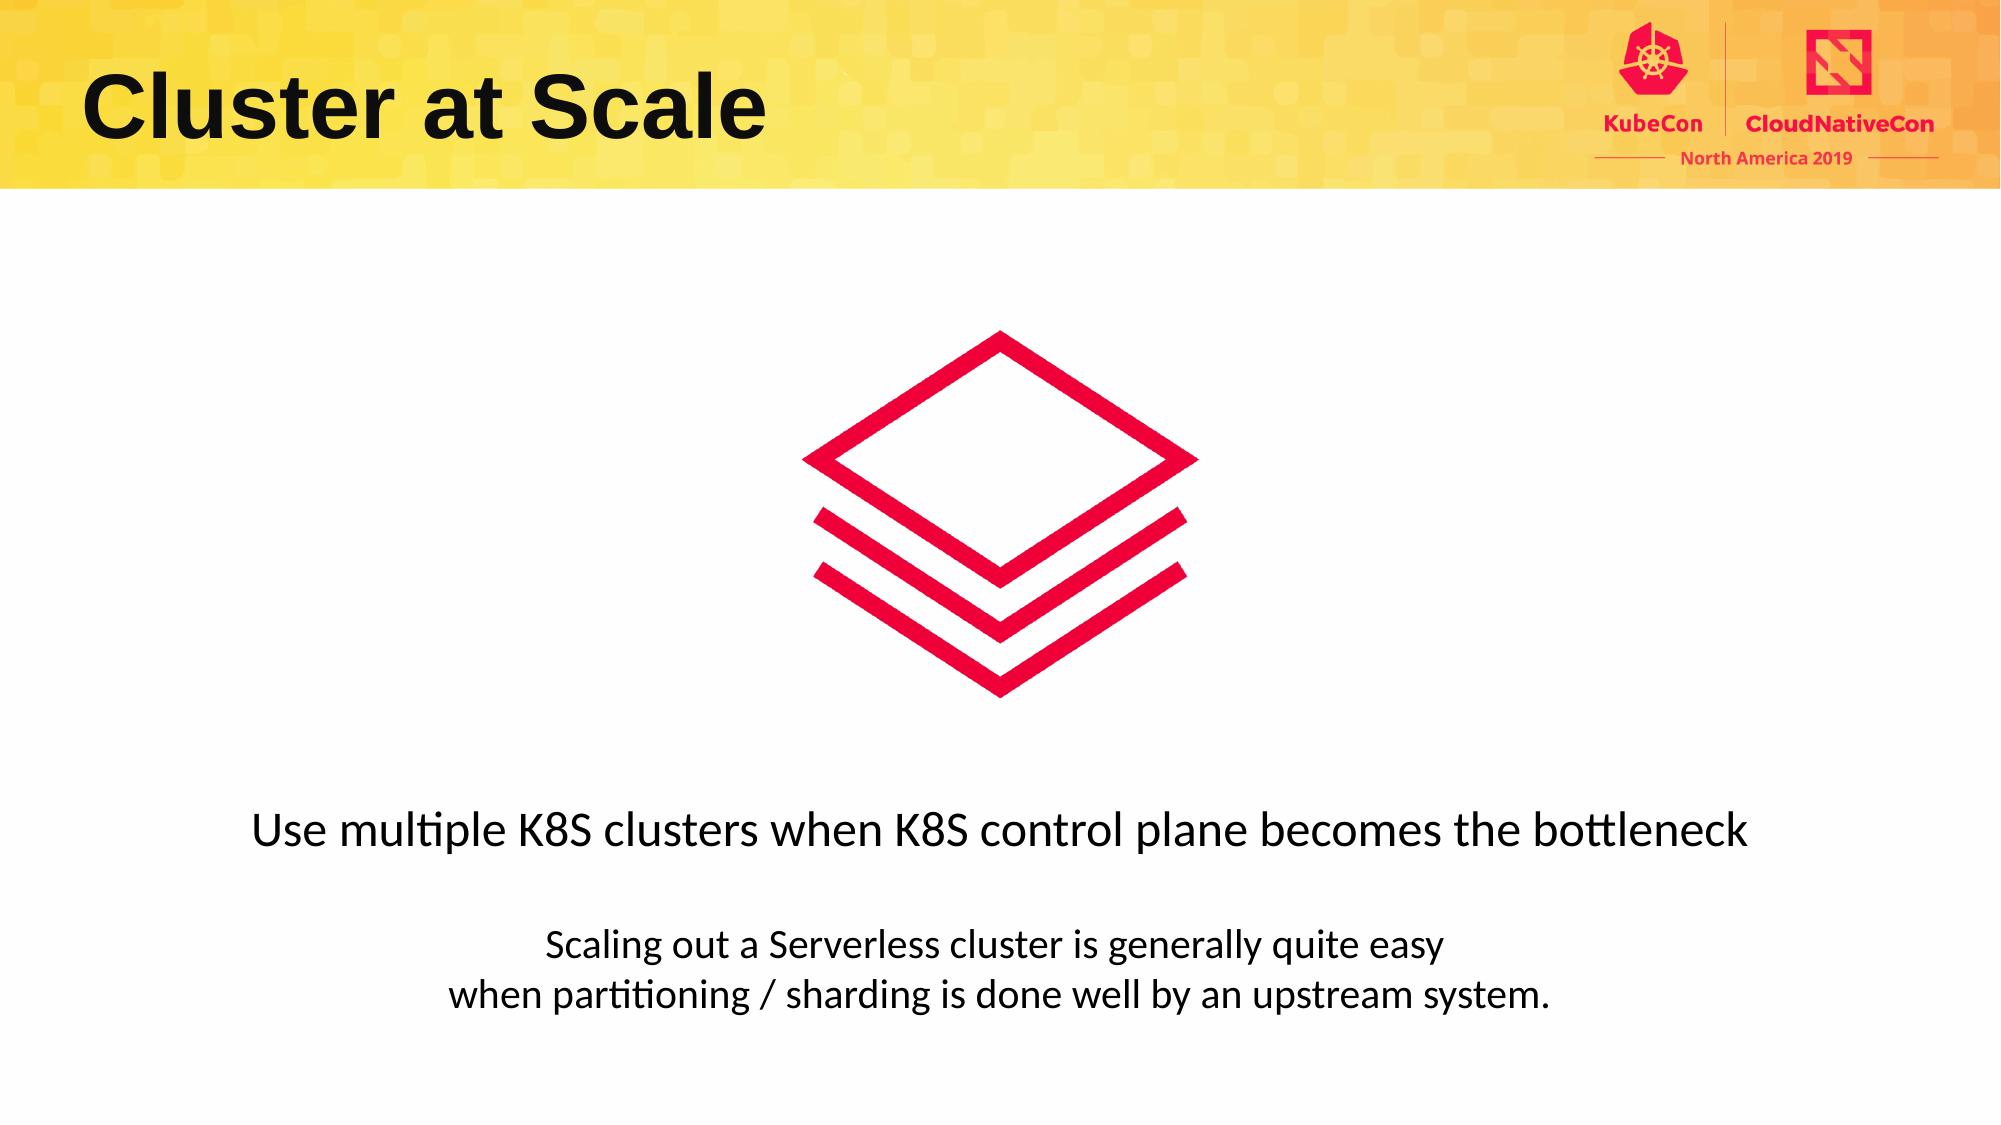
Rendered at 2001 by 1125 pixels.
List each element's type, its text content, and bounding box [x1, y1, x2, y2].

text_box Use multiple K8S clusters when K8S control plane becomes the bottleneck Scaling out a Serverless cluster is generally quite easy when partitioning / sharding is done well by an upstream system. [0, 789, 2000, 1085]
text_box Cluster at Scale [66, 0, 1792, 218]
picture [0, 0, 2001, 1125]
